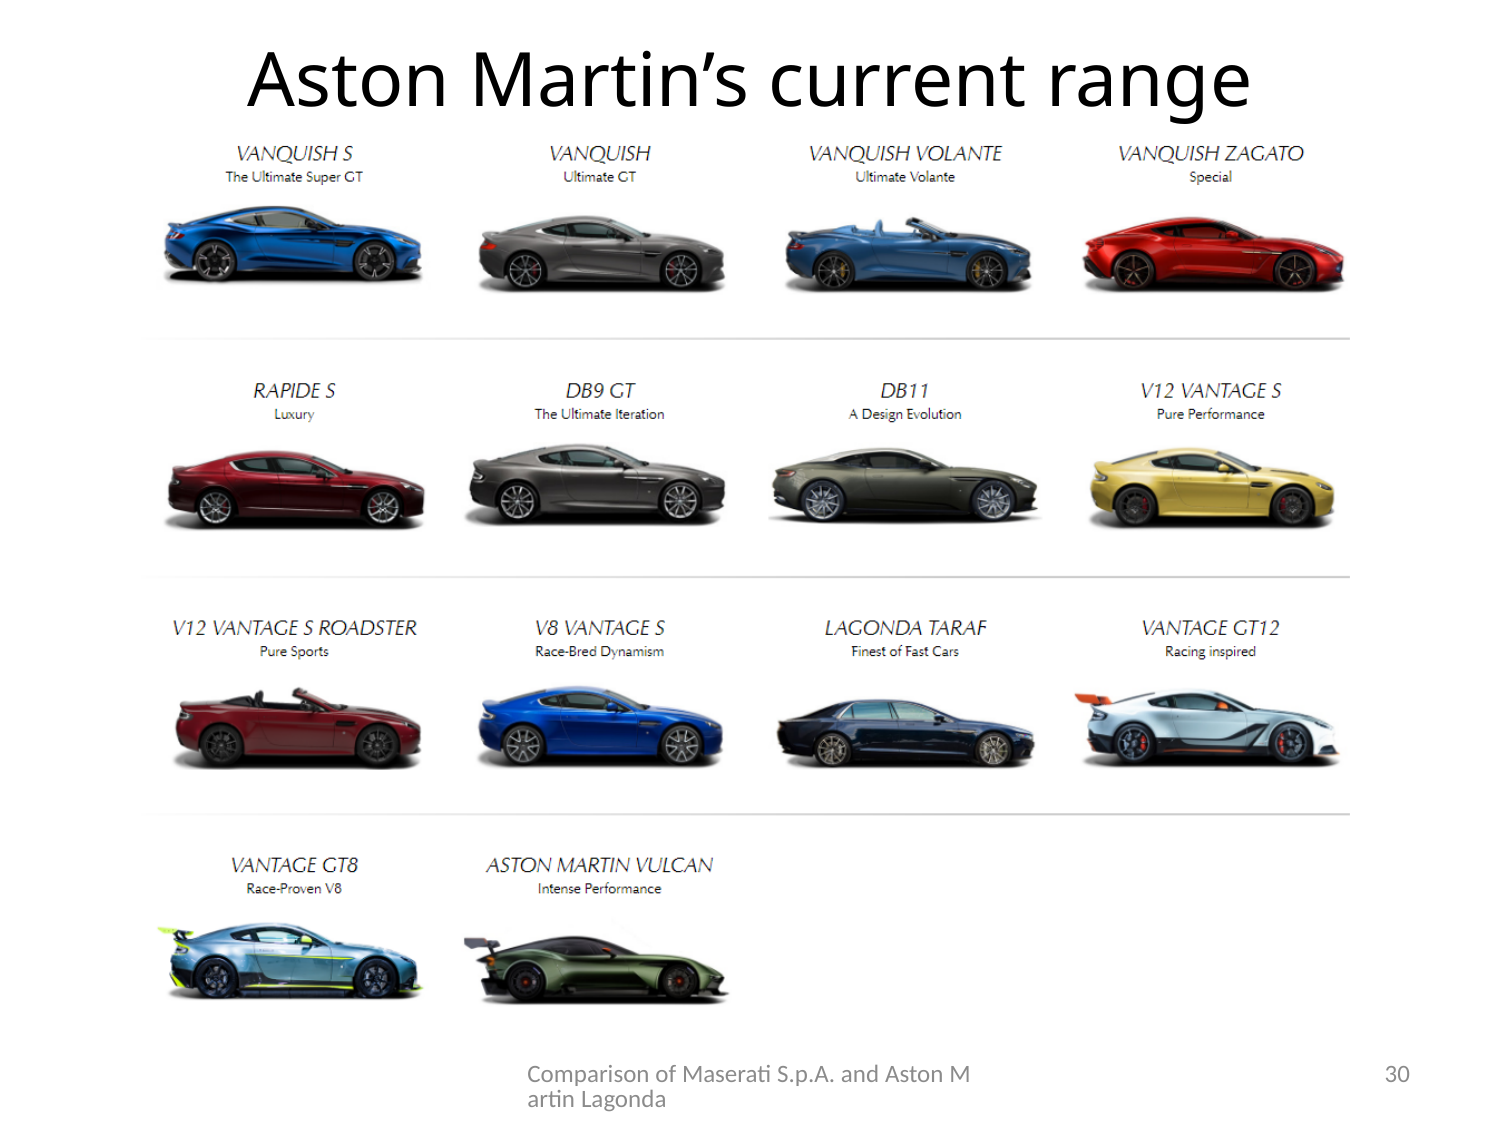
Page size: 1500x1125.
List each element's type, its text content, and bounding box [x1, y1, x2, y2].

text_box Aston Martin’s current range [232, 23, 1268, 124]
footer Comparison of Maserati S.p.A. and Aston Martin Lagonda [512, 1042, 988, 1103]
slide_number 30 [1074, 1042, 1425, 1103]
picture [51, 126, 1449, 1018]
